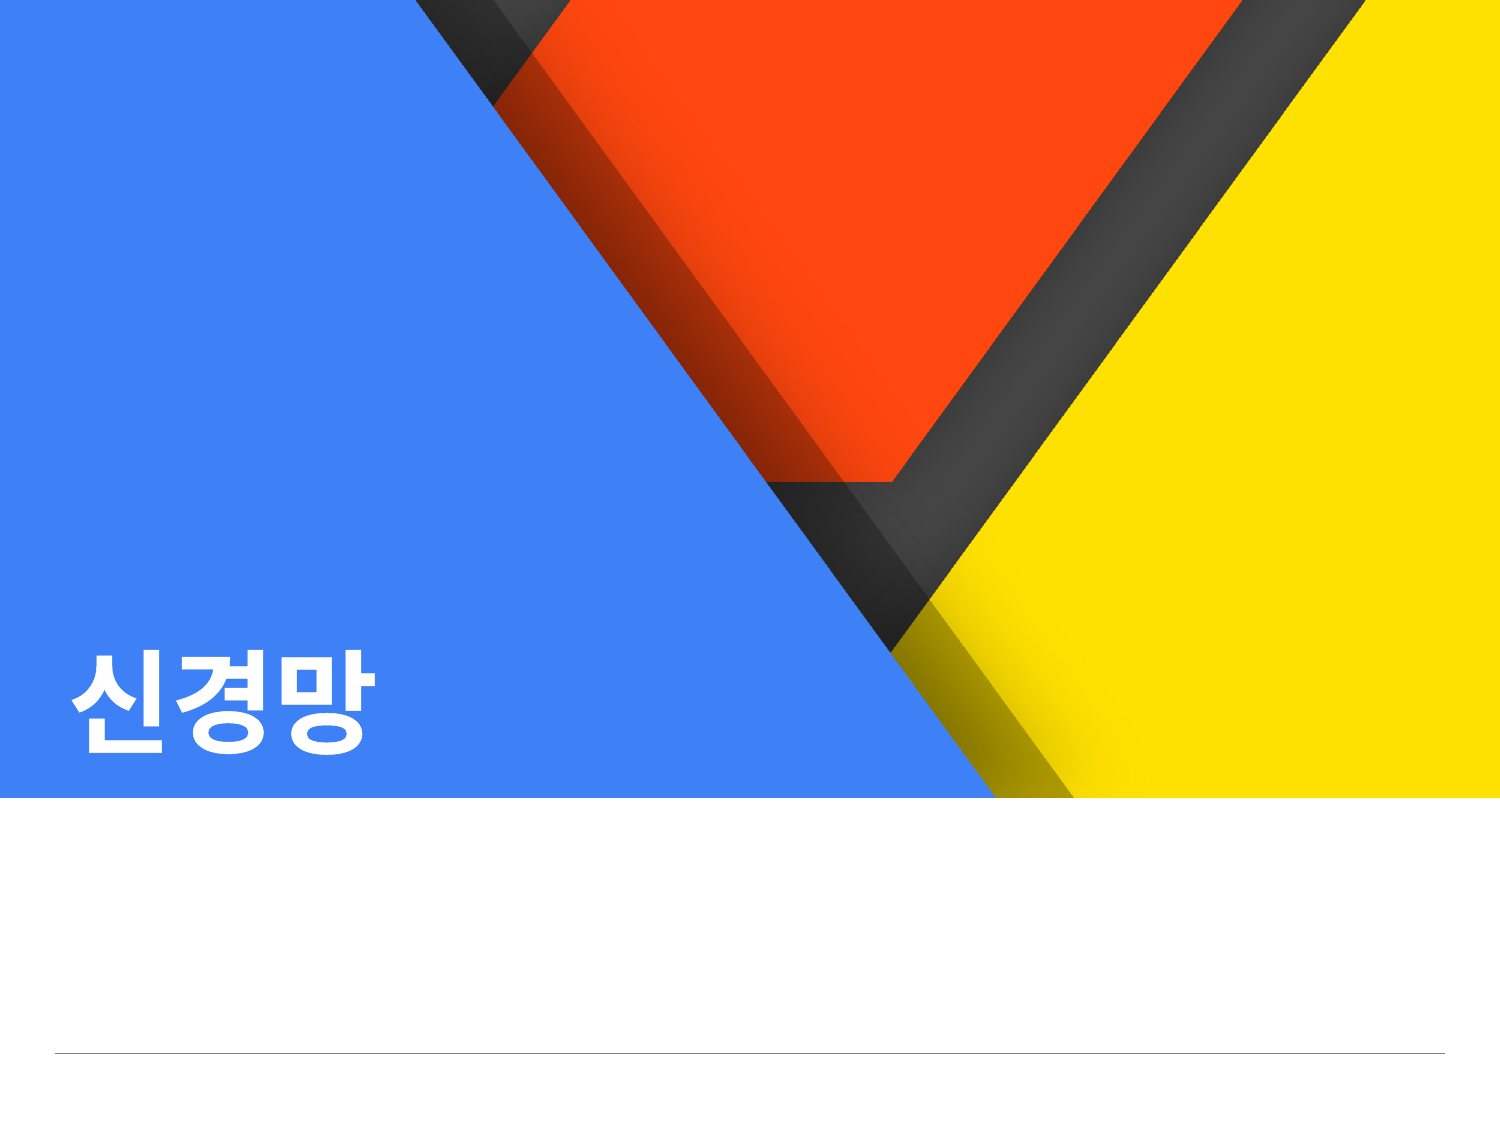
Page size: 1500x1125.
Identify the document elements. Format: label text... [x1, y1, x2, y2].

text_box 신경망 [52, 624, 1423, 891]
picture [0, 0, 1500, 798]
